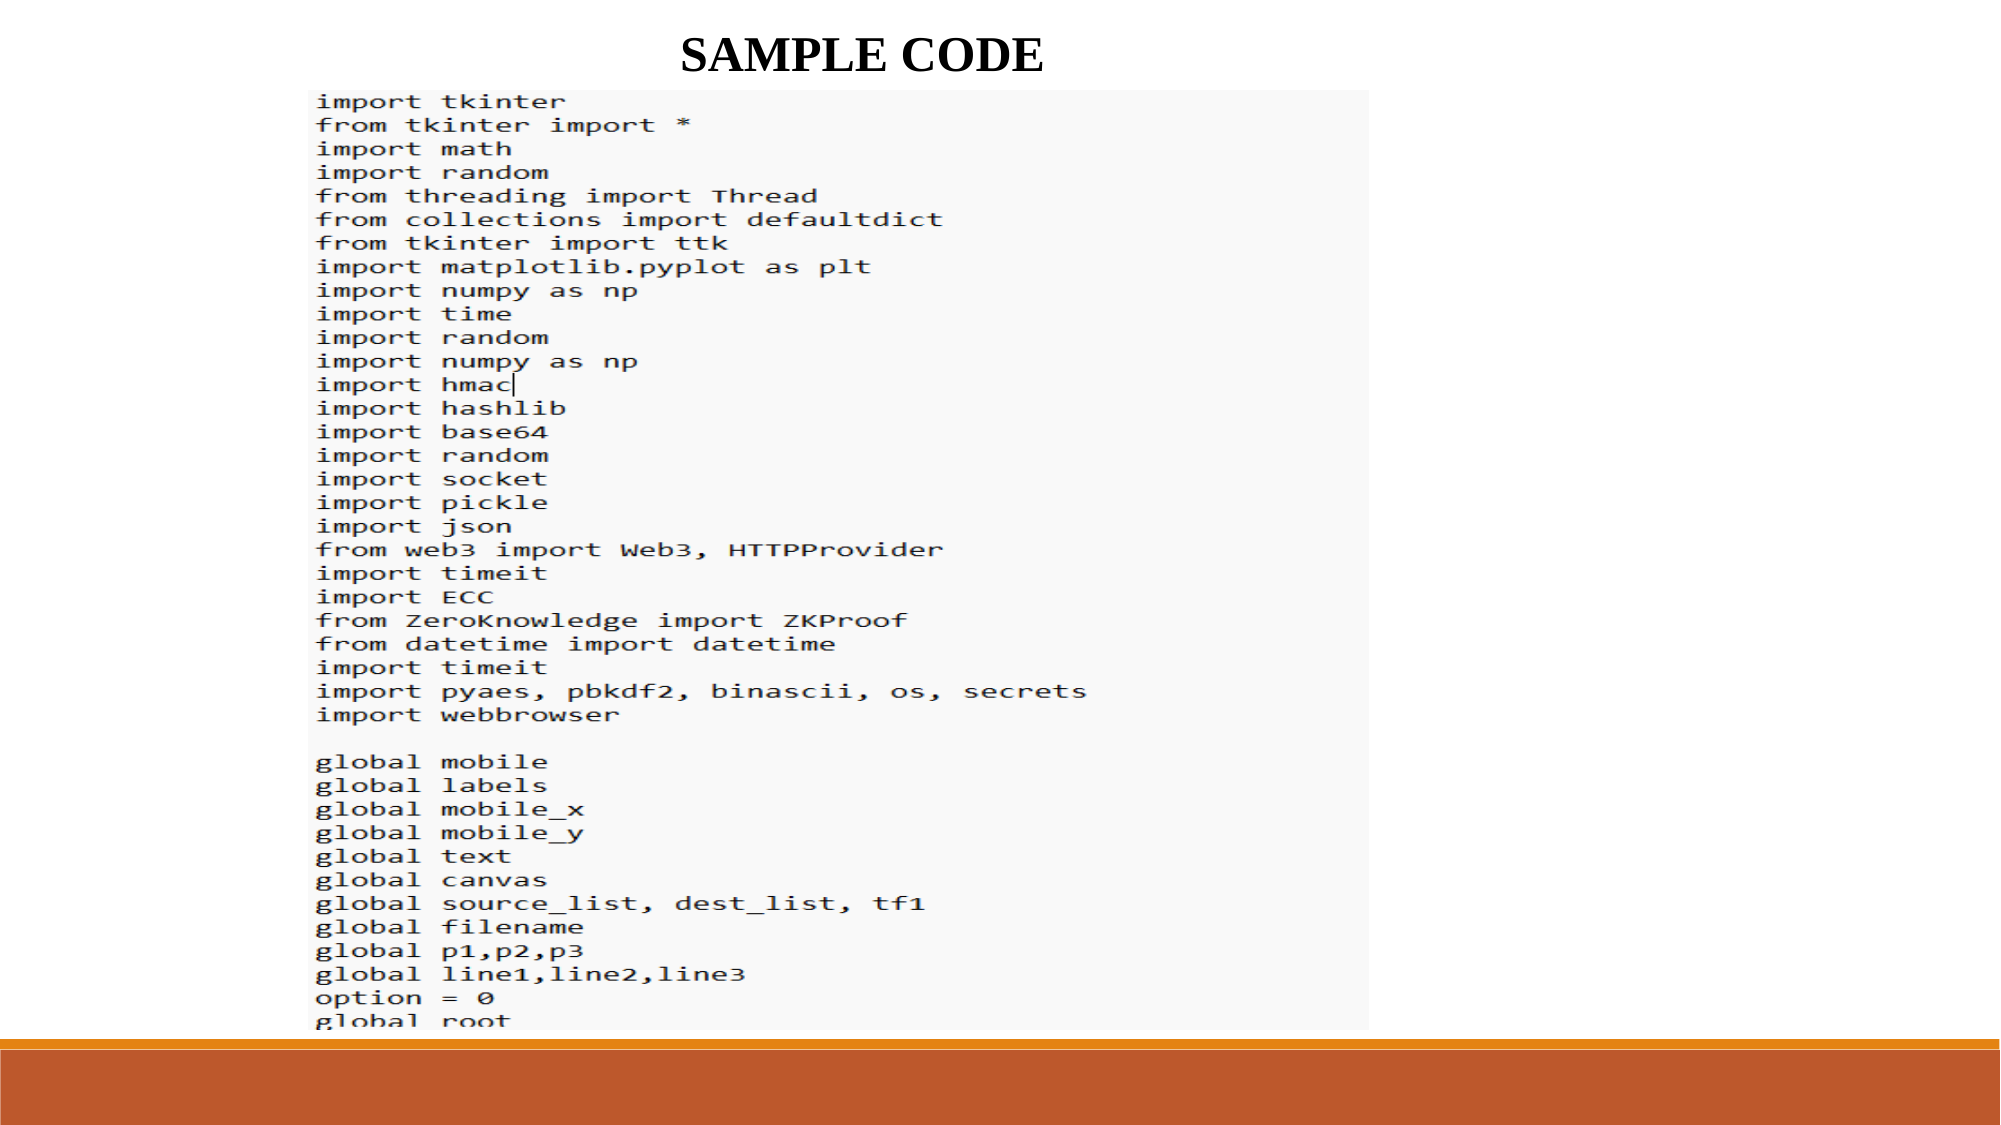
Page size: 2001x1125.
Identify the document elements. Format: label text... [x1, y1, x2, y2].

picture [307, 89, 1370, 1031]
text_box SAMPLE CODE [415, 14, 1310, 86]
